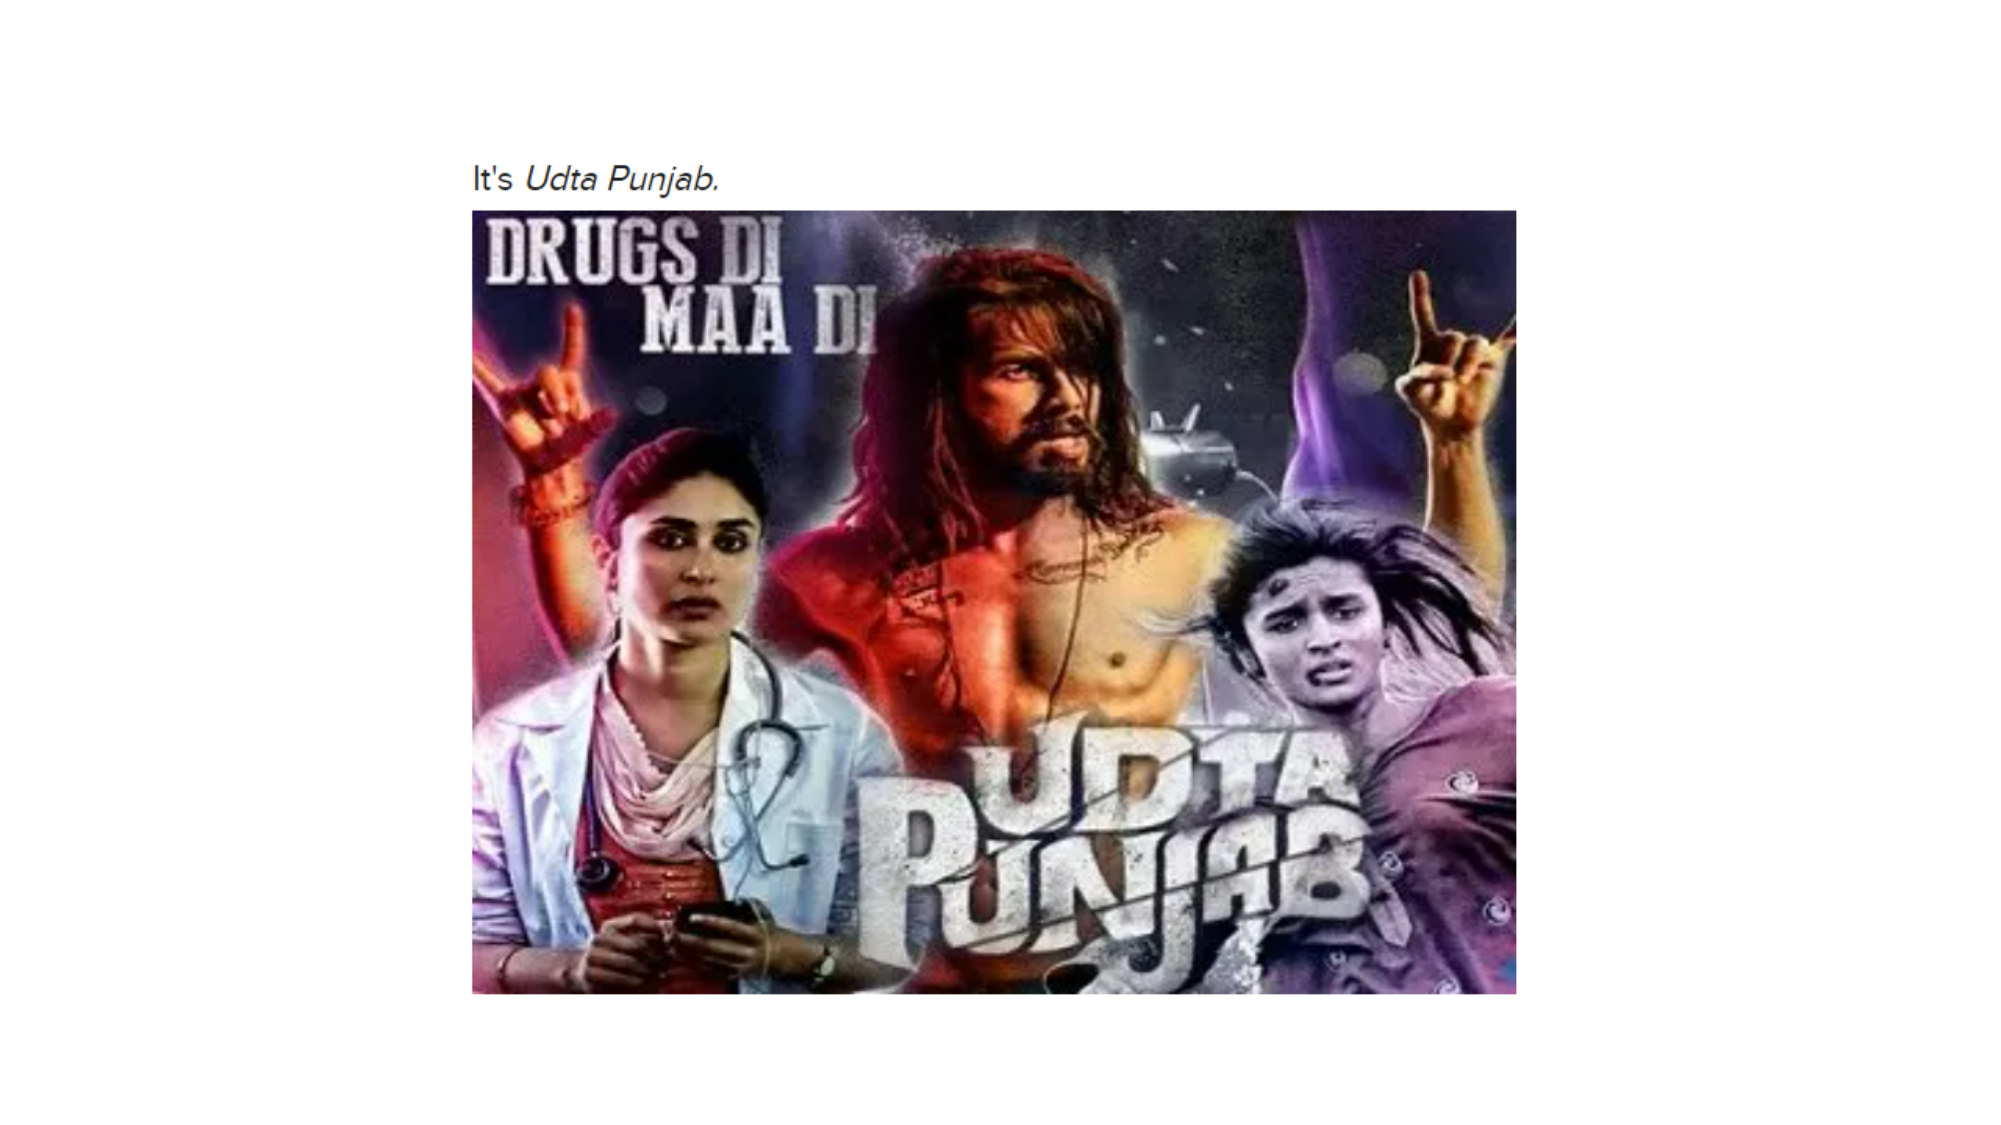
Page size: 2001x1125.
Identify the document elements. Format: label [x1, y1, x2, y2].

picture [423, 106, 1577, 1019]
